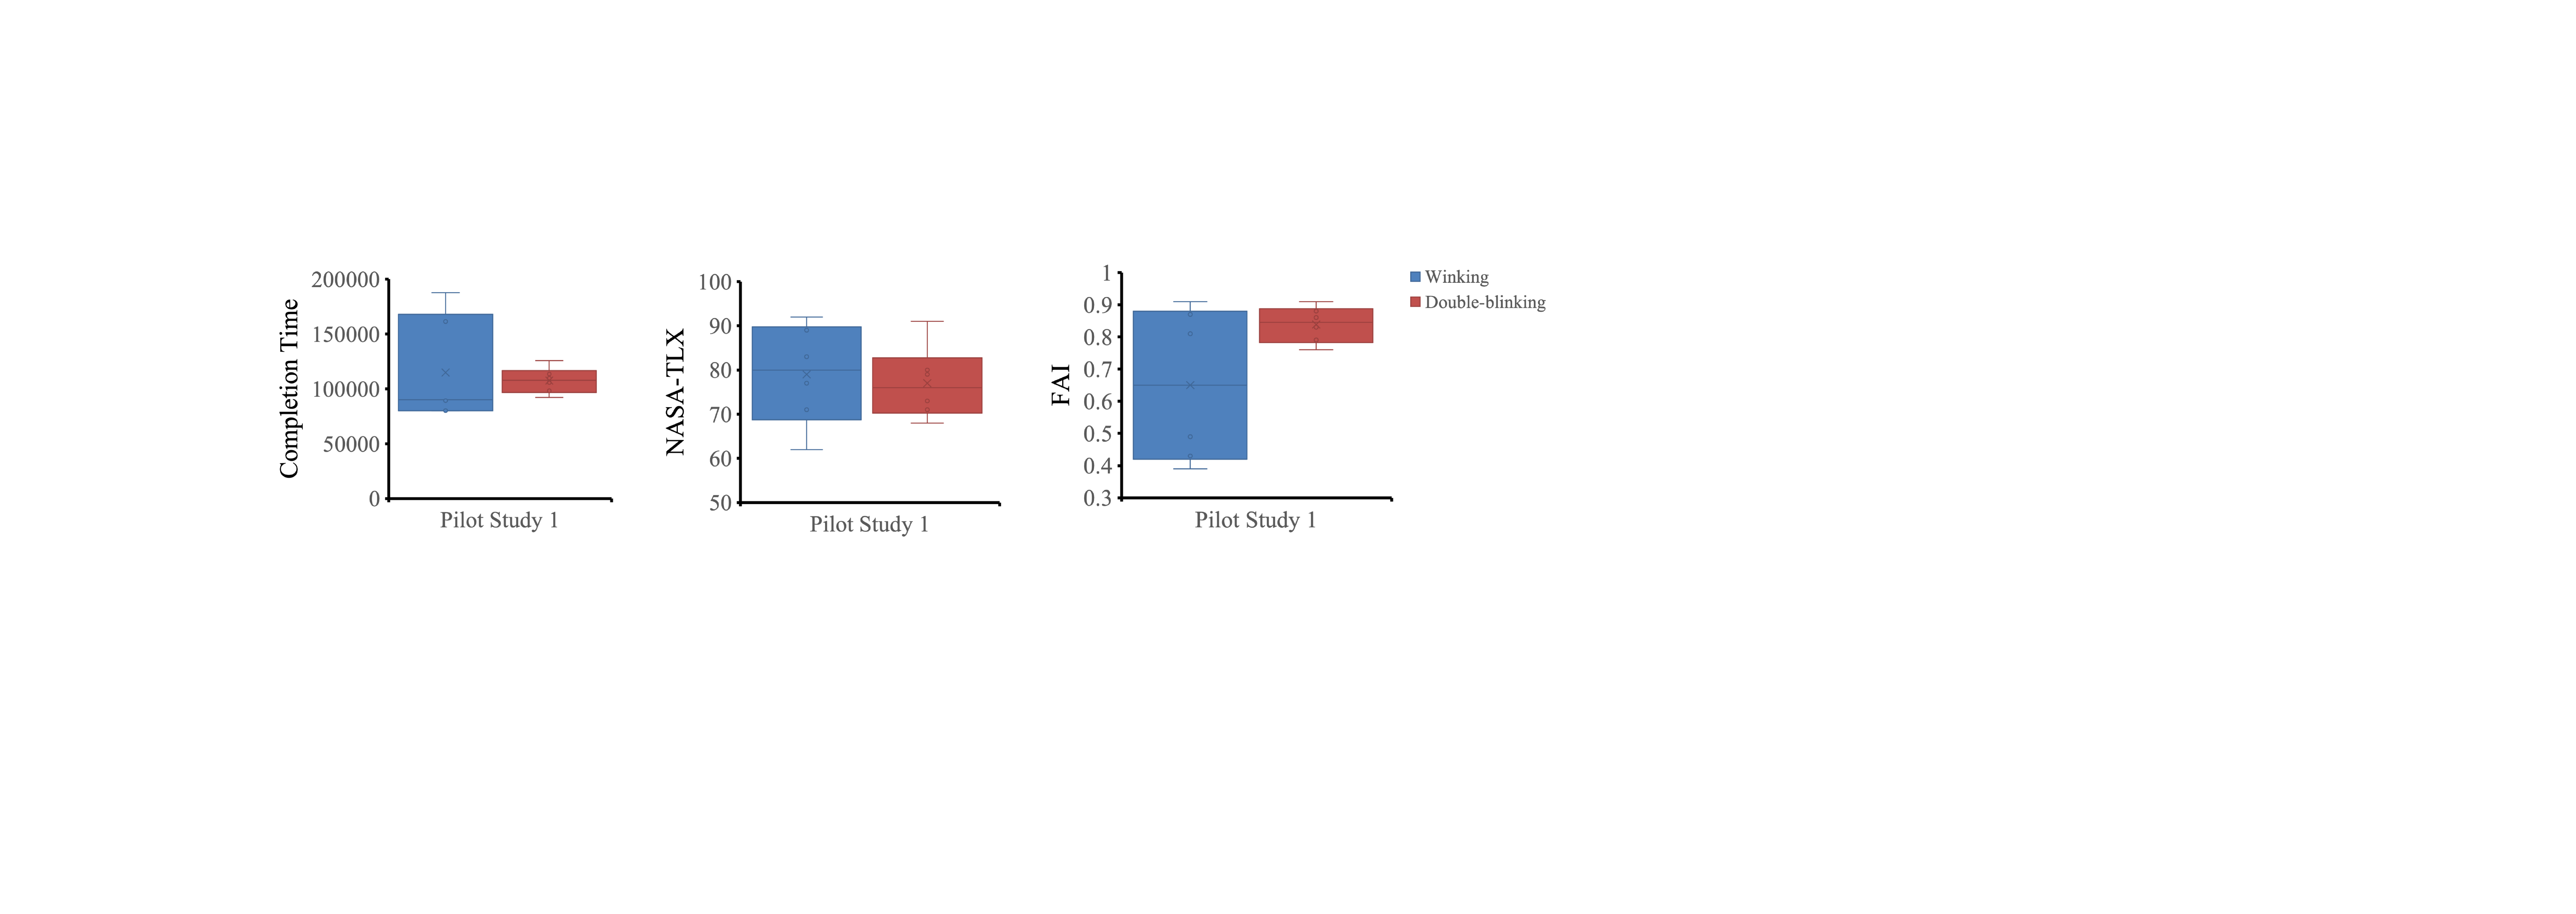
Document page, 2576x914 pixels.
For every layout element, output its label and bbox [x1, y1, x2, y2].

text_box [271, 259, 1548, 538]
